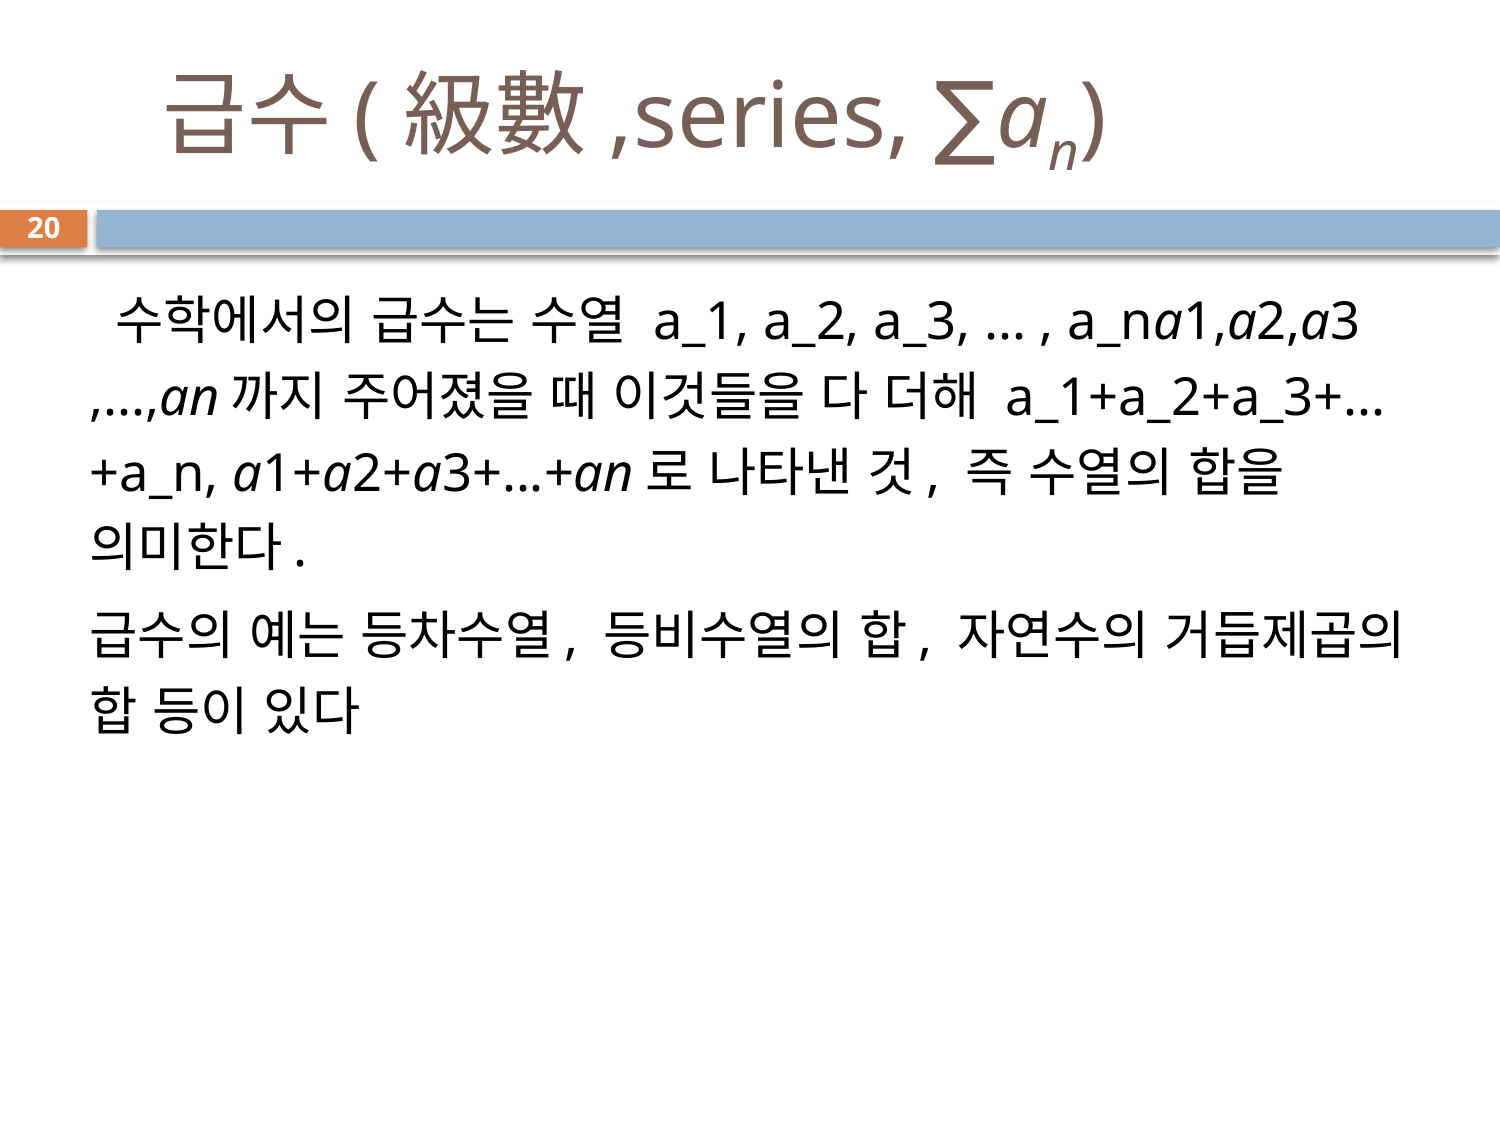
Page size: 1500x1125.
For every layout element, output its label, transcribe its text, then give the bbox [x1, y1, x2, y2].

list 수학에서의 급수는 수열 a_1, a_2, a_3, ... , a_na​1​​,a​2​​,a​3​​,...,a​n​​까지 주어졌을 때 이것들을 다 더해 a_1+a_2+a_3+...+a_n, a​1​​+a​2​​+a​3​​+...+a​n​​로 나타낸 것, 즉 수열의 합을 의미한다. 급수의 예는 등차수열, 등비수열의 합, 자연수의 거듭제곱의 합 등이 있다 [75, 267, 1425, 752]
title 급수(級數,series, ∑an) [100, 37, 1438, 200]
slide_number 20 [0, 208, 88, 249]
